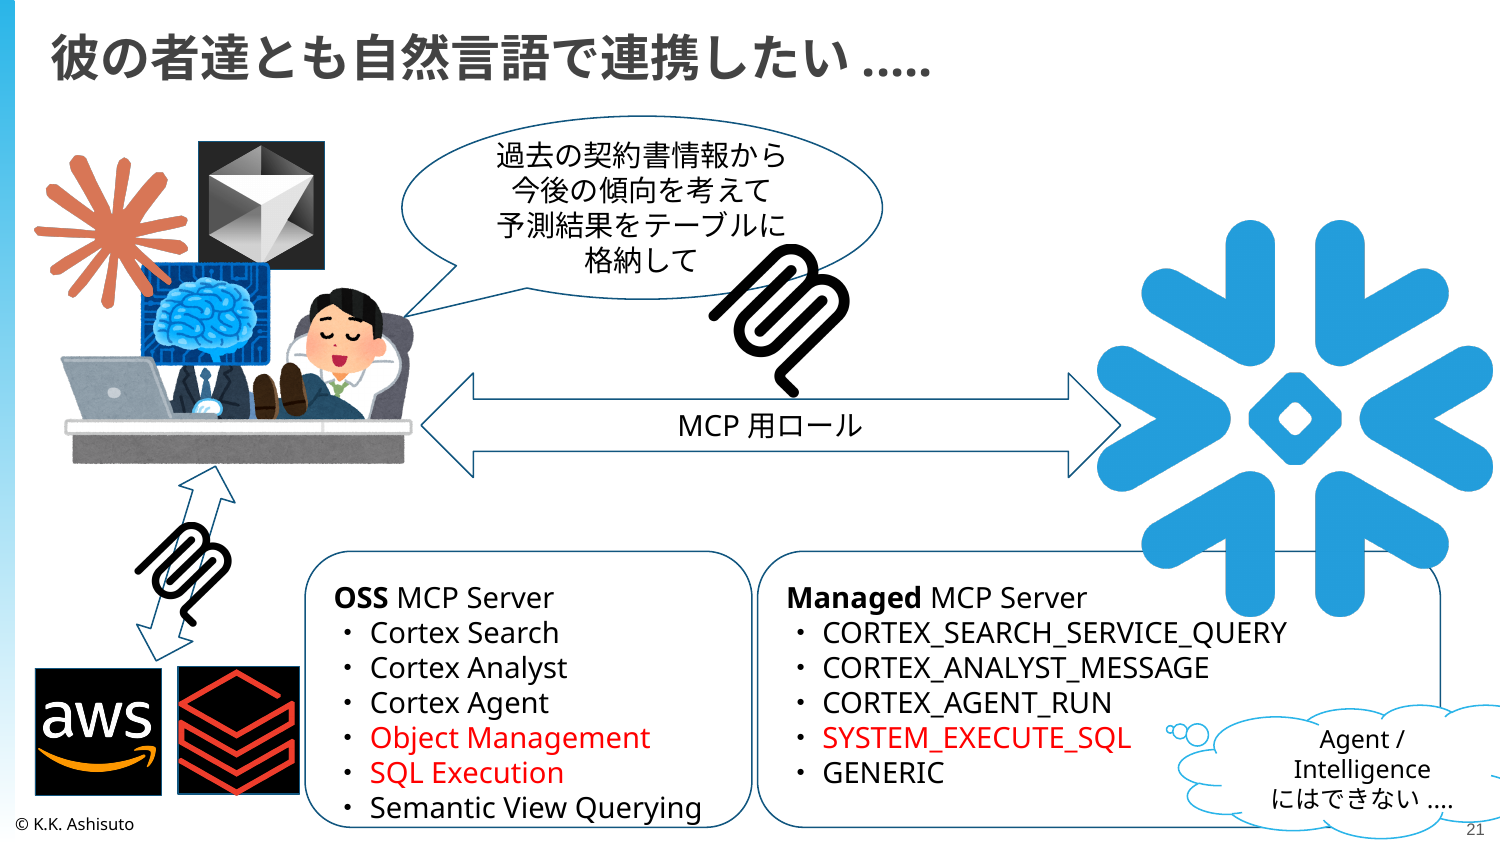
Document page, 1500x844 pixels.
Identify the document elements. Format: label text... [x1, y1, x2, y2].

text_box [34, 667, 162, 796]
text_box Agent / Intelligence にはできない.... [1178, 705, 1500, 839]
text_box OSS MCP Server ・Cortex Search ・Cortex Analyst ・Cortex Agent ・Object Management ・SQL Execution ・Semantic View Querying [305, 551, 752, 828]
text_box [198, 141, 326, 223]
text_box Agent / Intelligence にはできない.... [1166, 723, 1209, 747]
text_box Managed MCP Server ・CORTEX_SEARCH_SERVICE_QUERY ・CORTEX_ANALYST_MESSAGE ・CORTEX_AGENT_RUN ・SYSTEM_EXECUTE_SQL ・GENERIC [757, 551, 1441, 828]
text_box 過去の契約書情報から 今後の傾向を考えて 予測結果をテーブルに格納して [401, 116, 883, 312]
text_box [127, 457, 244, 670]
text_box MCP用ロール [426, 373, 1091, 478]
picture [34, 155, 422, 519]
title 彼の者達とも自然言語で連携したい..... [34, 10, 1500, 102]
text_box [173, 666, 300, 796]
picture [702, 244, 857, 399]
picture [1096, 220, 1493, 617]
